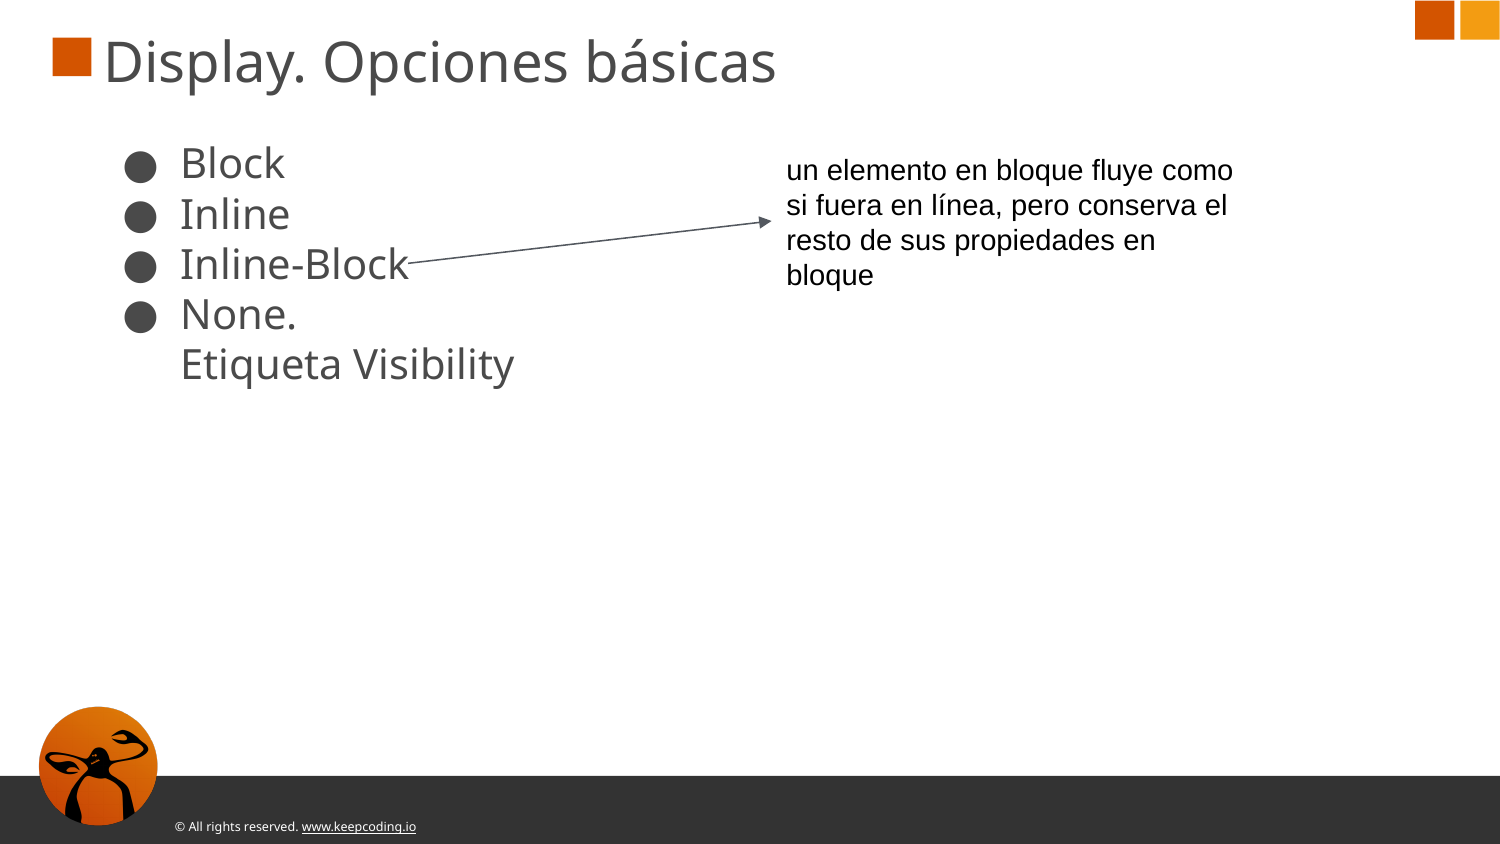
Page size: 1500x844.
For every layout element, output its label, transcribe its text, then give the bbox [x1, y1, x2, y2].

text_box un elemento en bloque fluye como si fuera en línea, pero conserva el resto de sus propiedades en bloque [771, 128, 1264, 314]
picture [0, 673, 246, 844]
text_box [407, 220, 772, 264]
list Block Inline Inline-Block None. Etiqueta Visibility [97, 128, 575, 543]
title Display. Opciones básicas [94, 17, 1381, 107]
